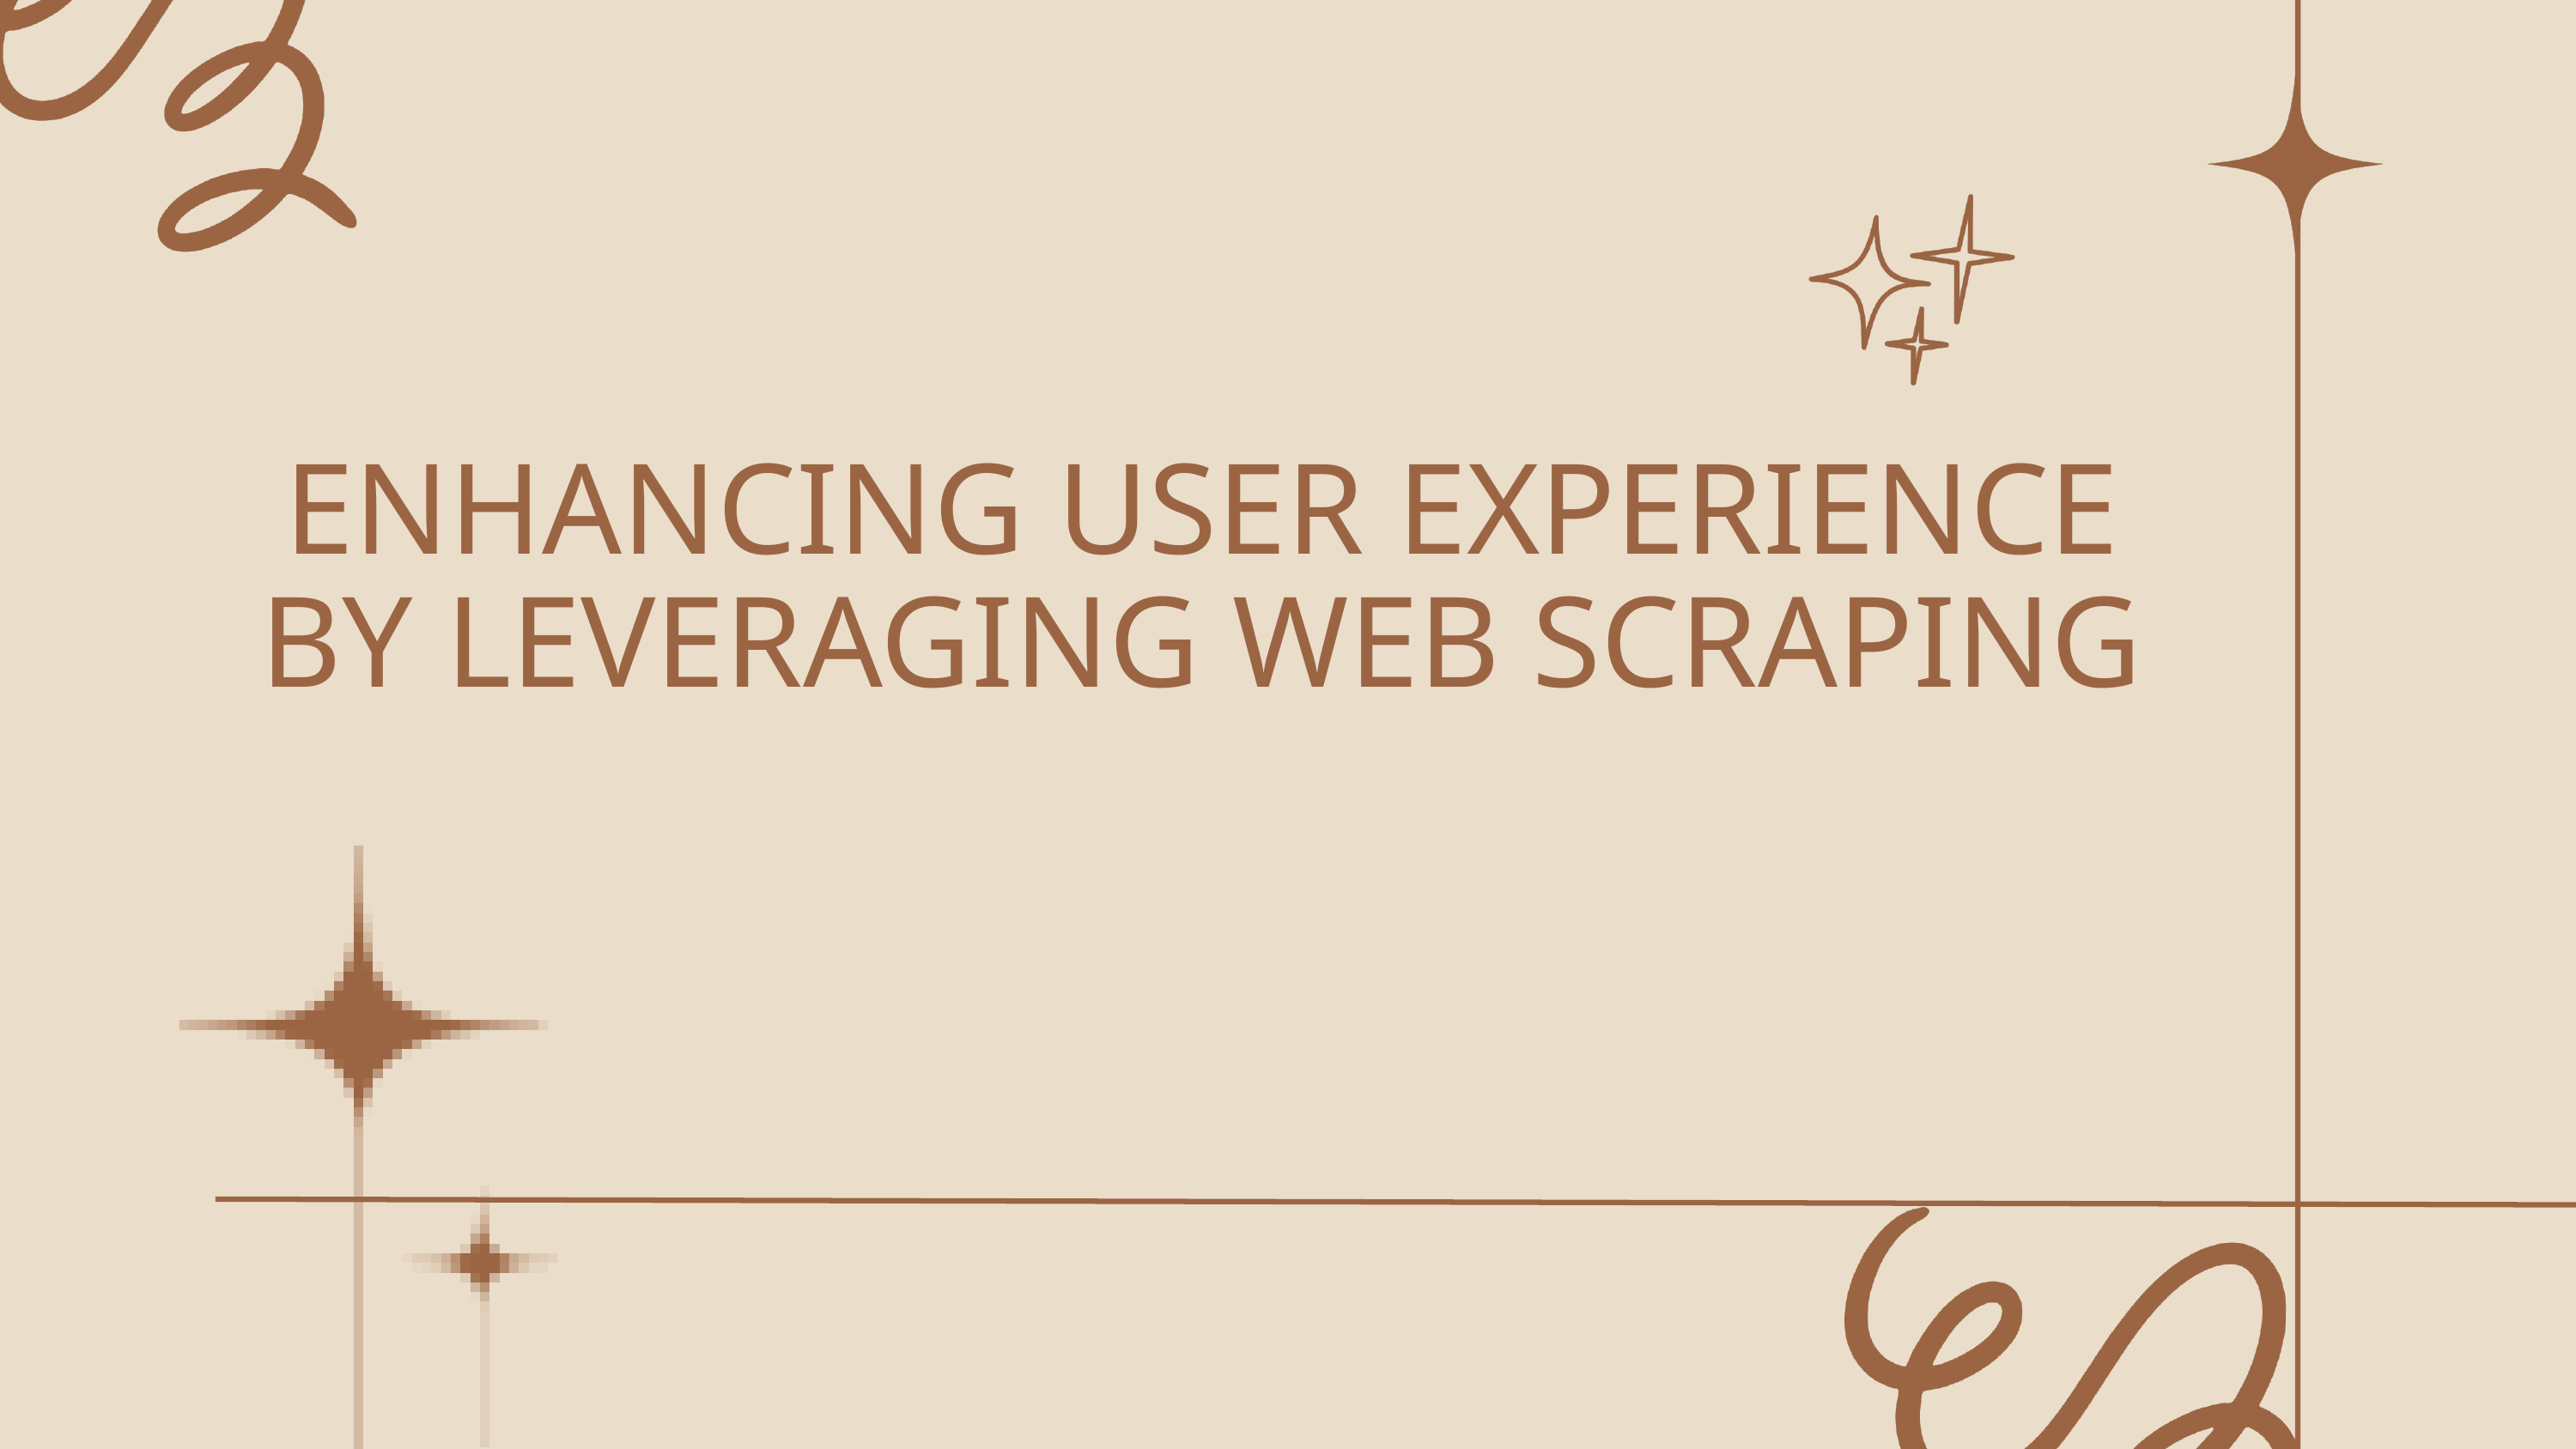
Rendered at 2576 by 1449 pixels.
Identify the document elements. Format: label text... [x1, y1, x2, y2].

text_box [1844, 1207, 2342, 1449]
text_box ENHANCING USER EXPERIENCE BY LEVERAGING WEB SCRAPING [215, 446, 2190, 712]
text_box [179, 846, 558, 1449]
text_box [2207, 76, 2384, 252]
text_box [0, 0, 357, 252]
text_box [1808, 194, 2015, 385]
